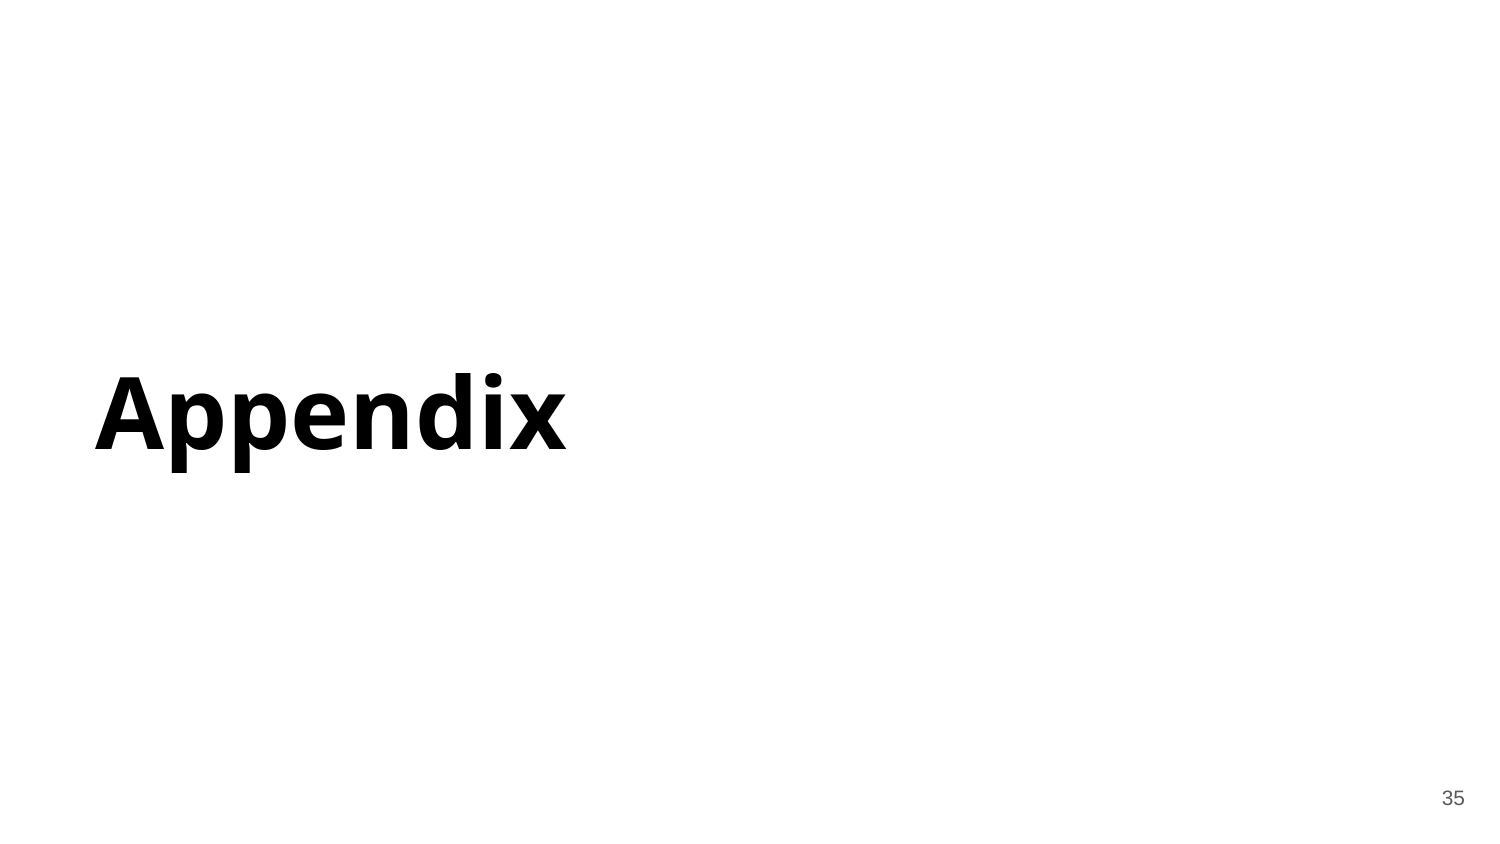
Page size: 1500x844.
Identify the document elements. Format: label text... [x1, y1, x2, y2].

slide_number 35 [1389, 764, 1480, 830]
title Appendix [80, 73, 1125, 745]
